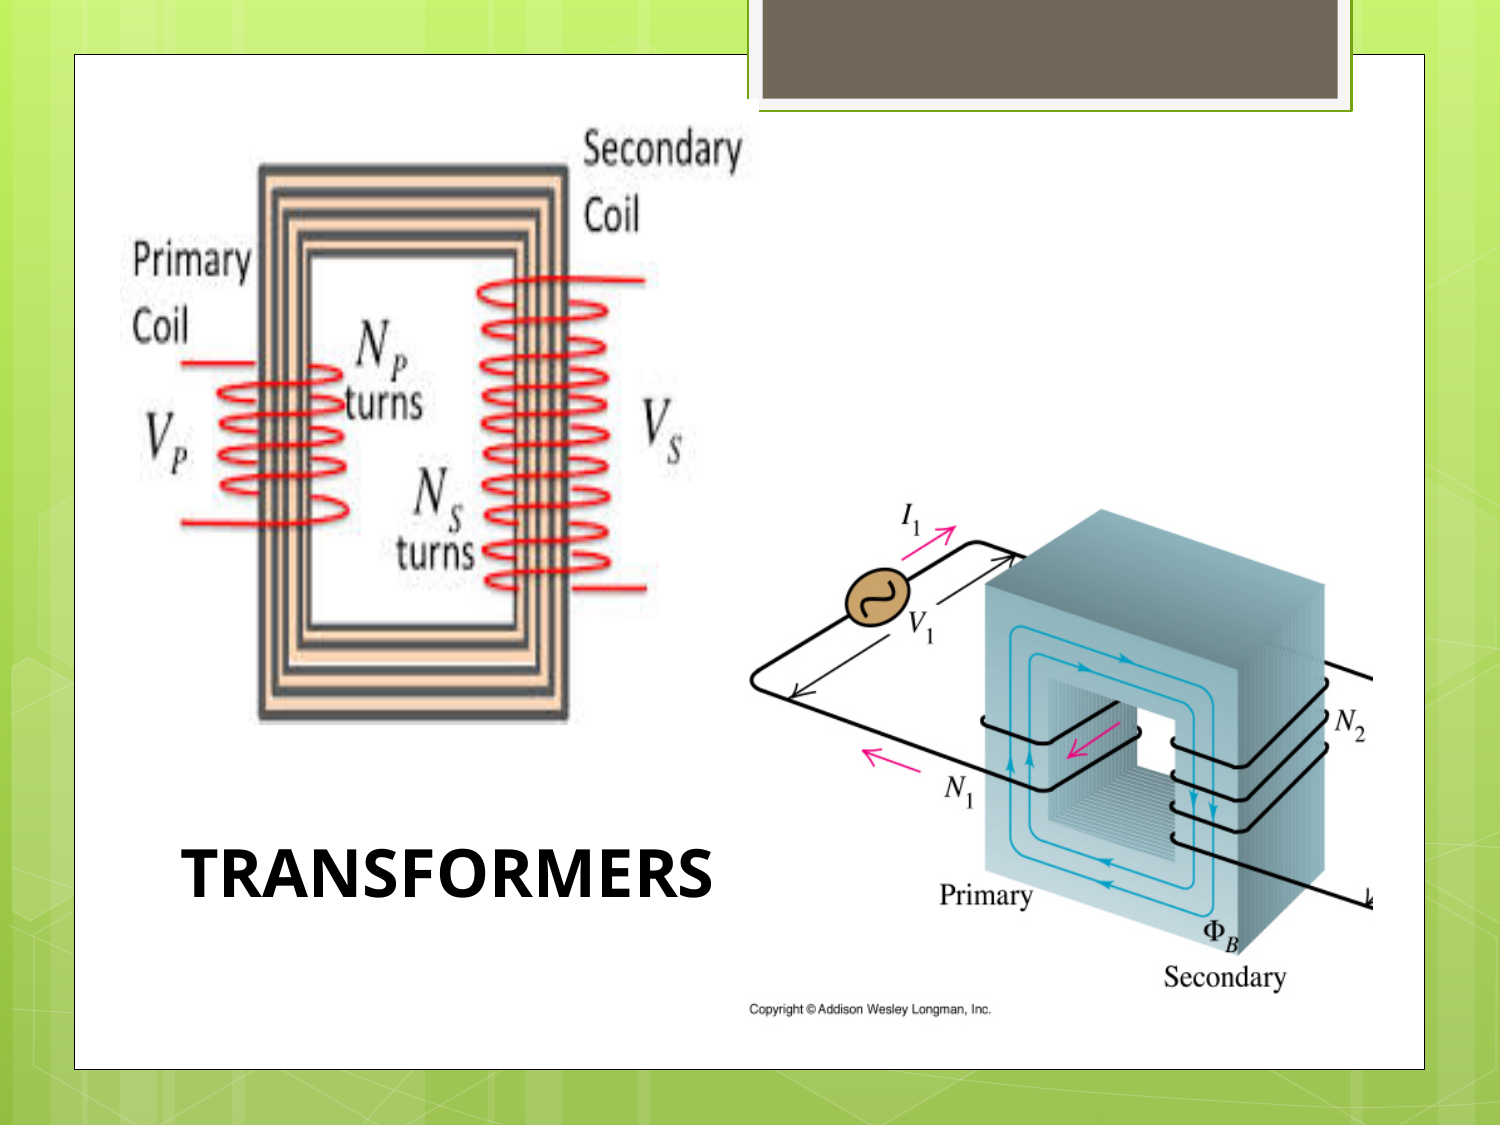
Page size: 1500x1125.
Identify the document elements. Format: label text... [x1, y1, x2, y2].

picture [120, 99, 1374, 1029]
text_box TRANSFORMERS [165, 823, 730, 919]
